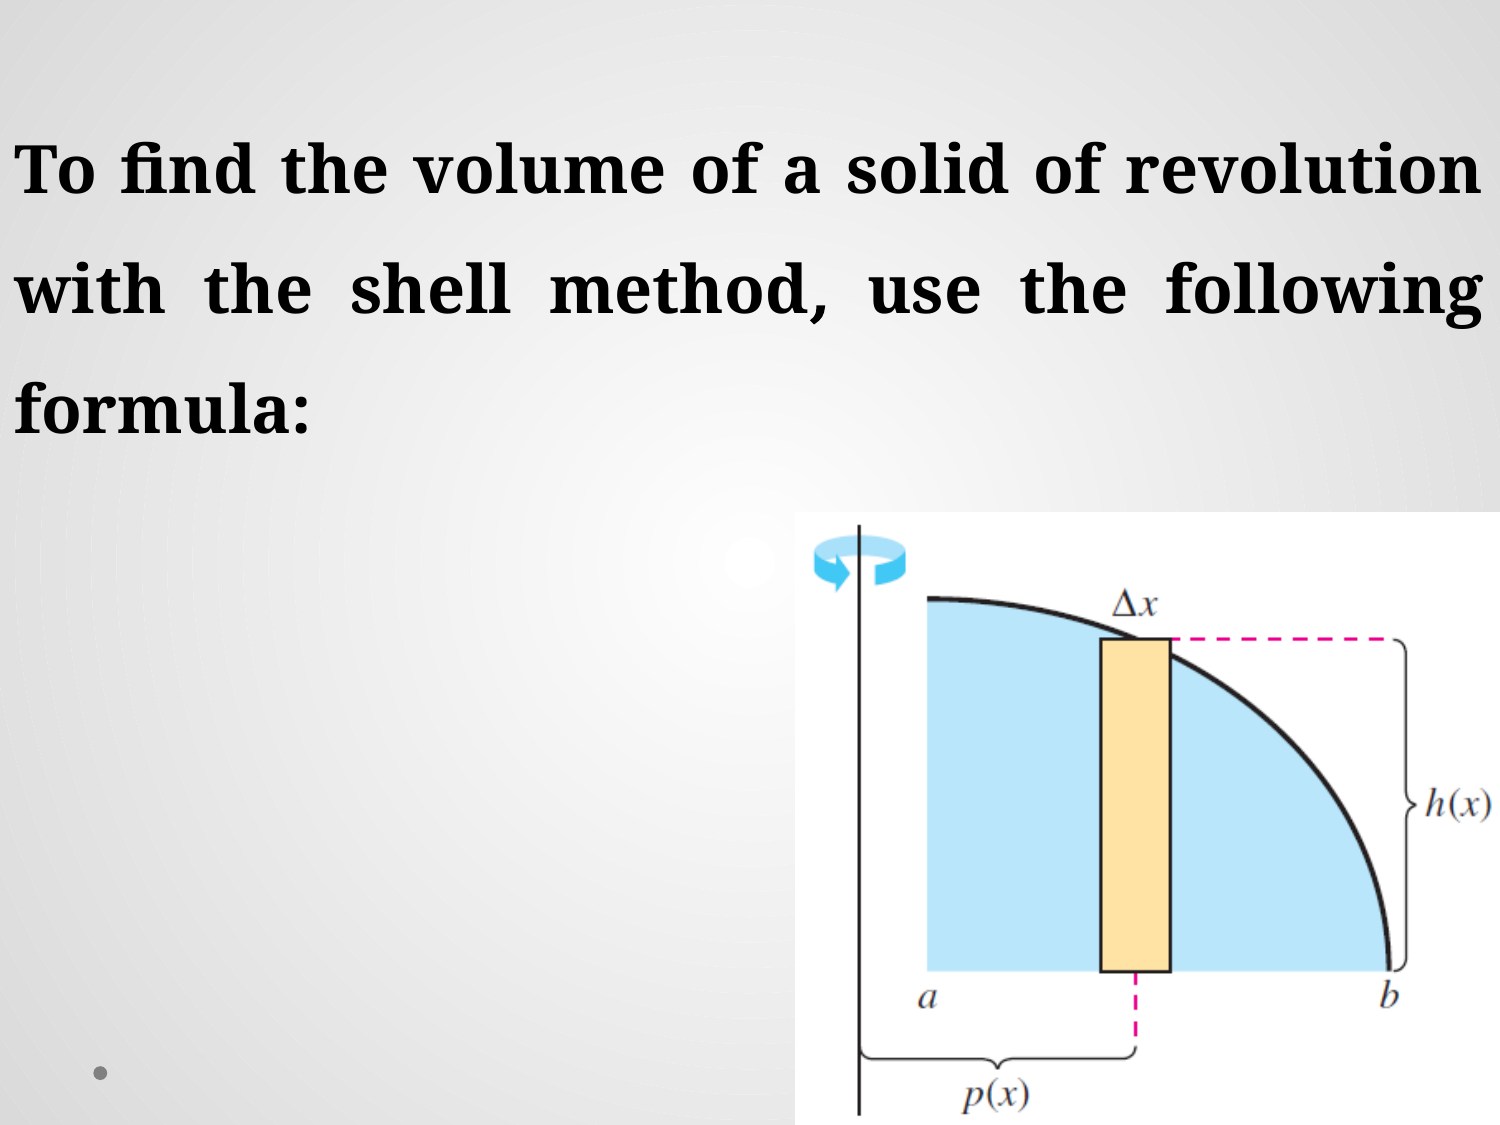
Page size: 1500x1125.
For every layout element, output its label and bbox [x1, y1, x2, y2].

picture [795, 512, 1500, 1125]
